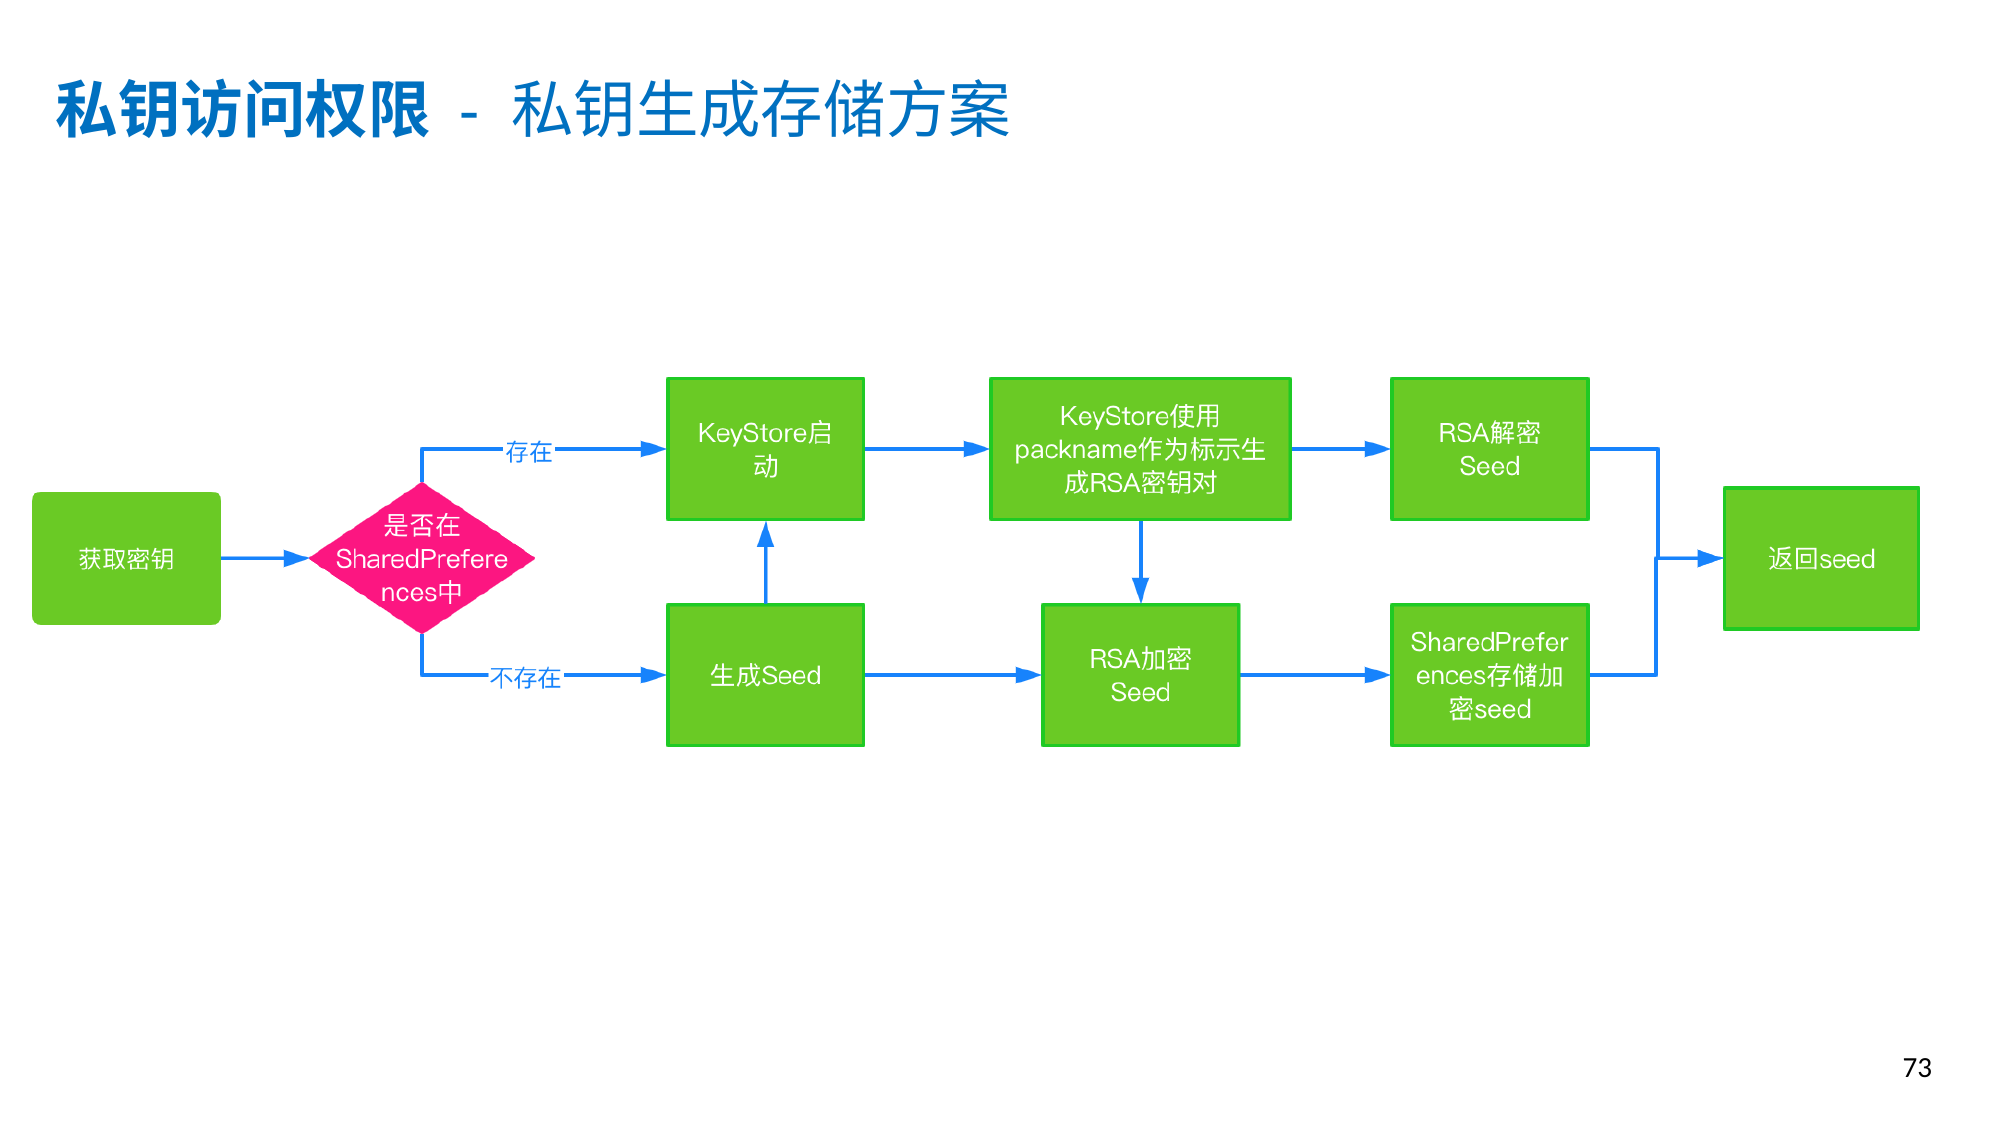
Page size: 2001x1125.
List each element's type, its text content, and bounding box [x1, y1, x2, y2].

text_box 私钥访问权限 - 私钥生成存储方案 [40, 62, 1670, 153]
slide_number 73 [1829, 1042, 1944, 1103]
picture [15, 354, 1944, 771]
